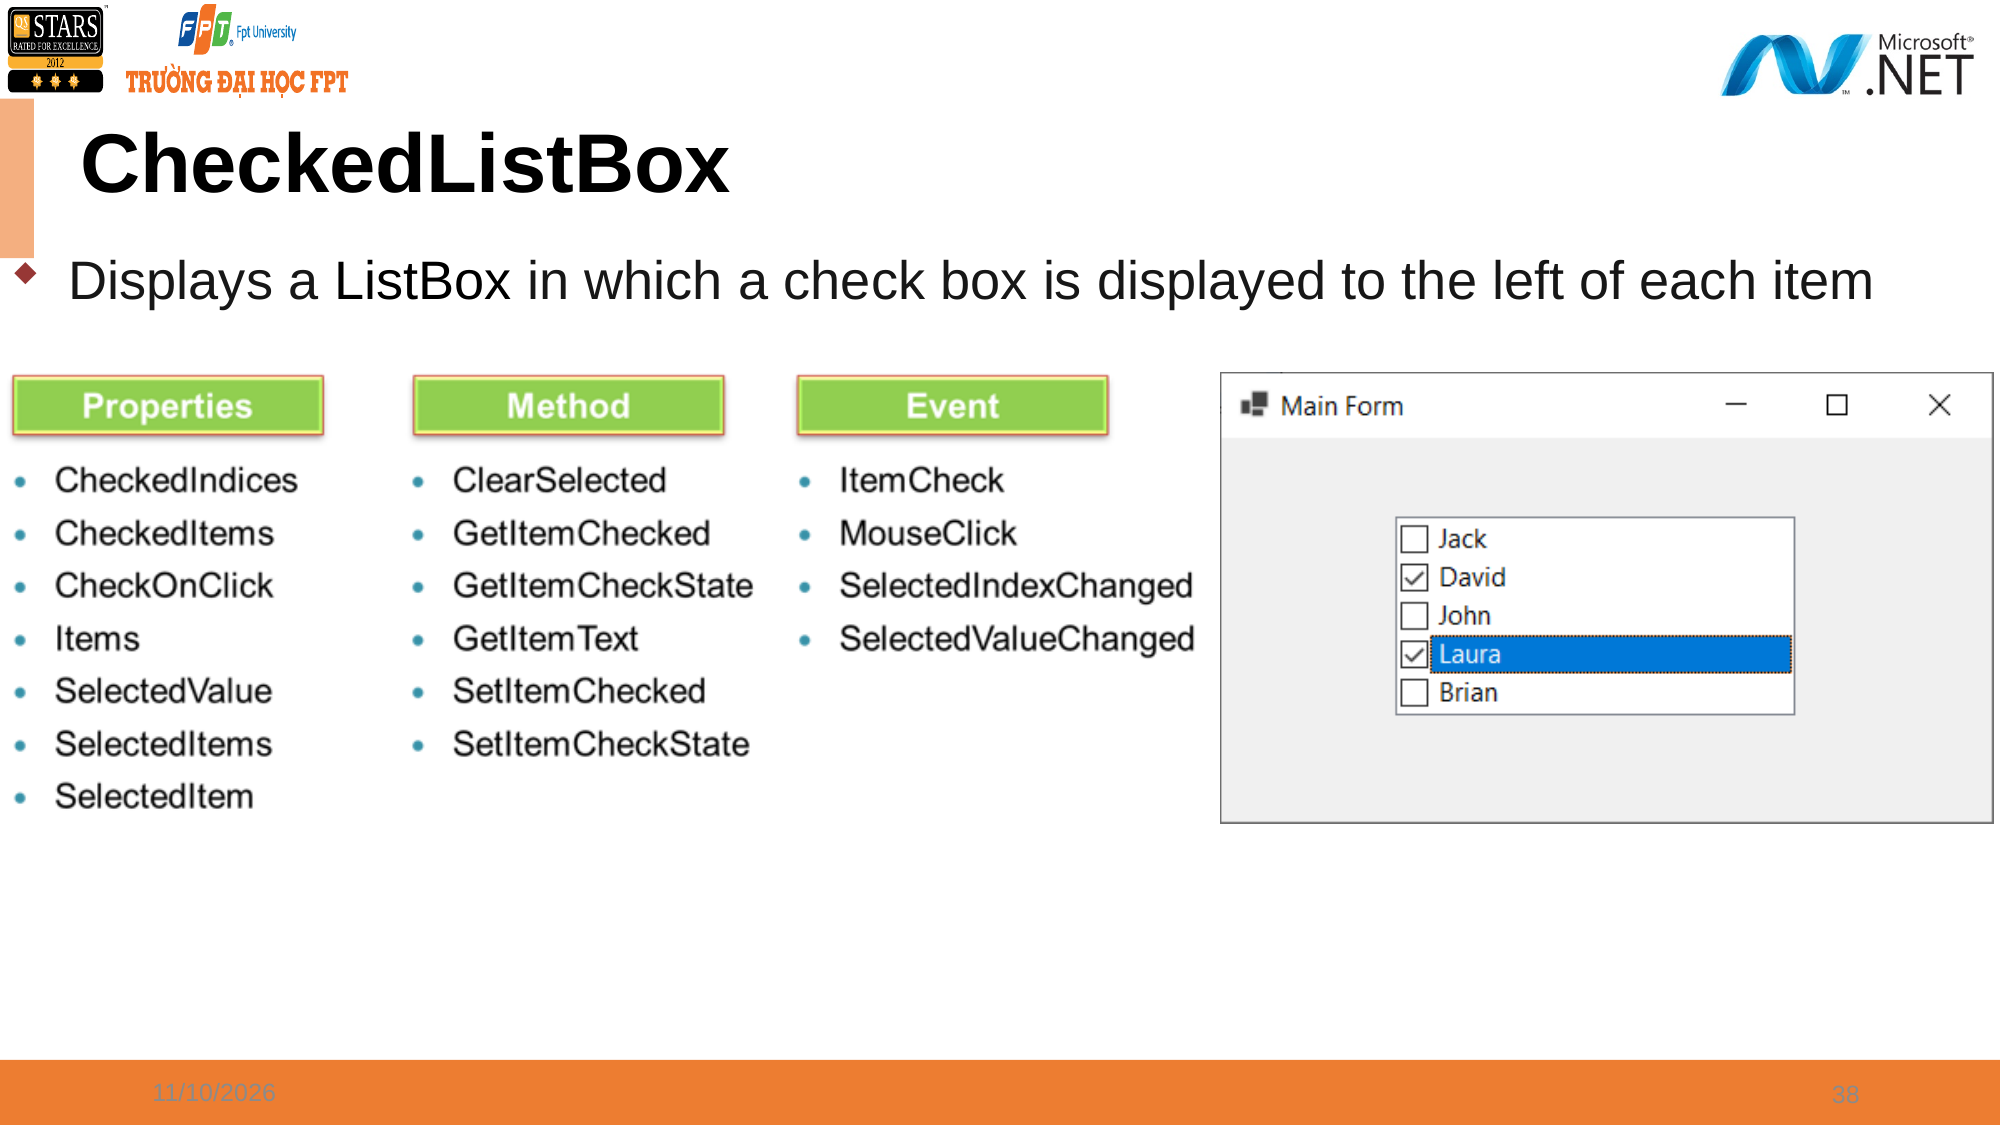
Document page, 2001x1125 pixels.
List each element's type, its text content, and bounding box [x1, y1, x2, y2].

text_box Displays a ListBox in which a check box is displayed to the left of each item [0, 237, 1976, 318]
picture [1220, 372, 1994, 824]
picture [6, 372, 1200, 824]
slide_number 38 [1424, 1063, 1875, 1123]
picture [1685, 0, 2001, 129]
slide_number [137, 1061, 588, 1122]
title CheckedListBox [65, 118, 1895, 213]
